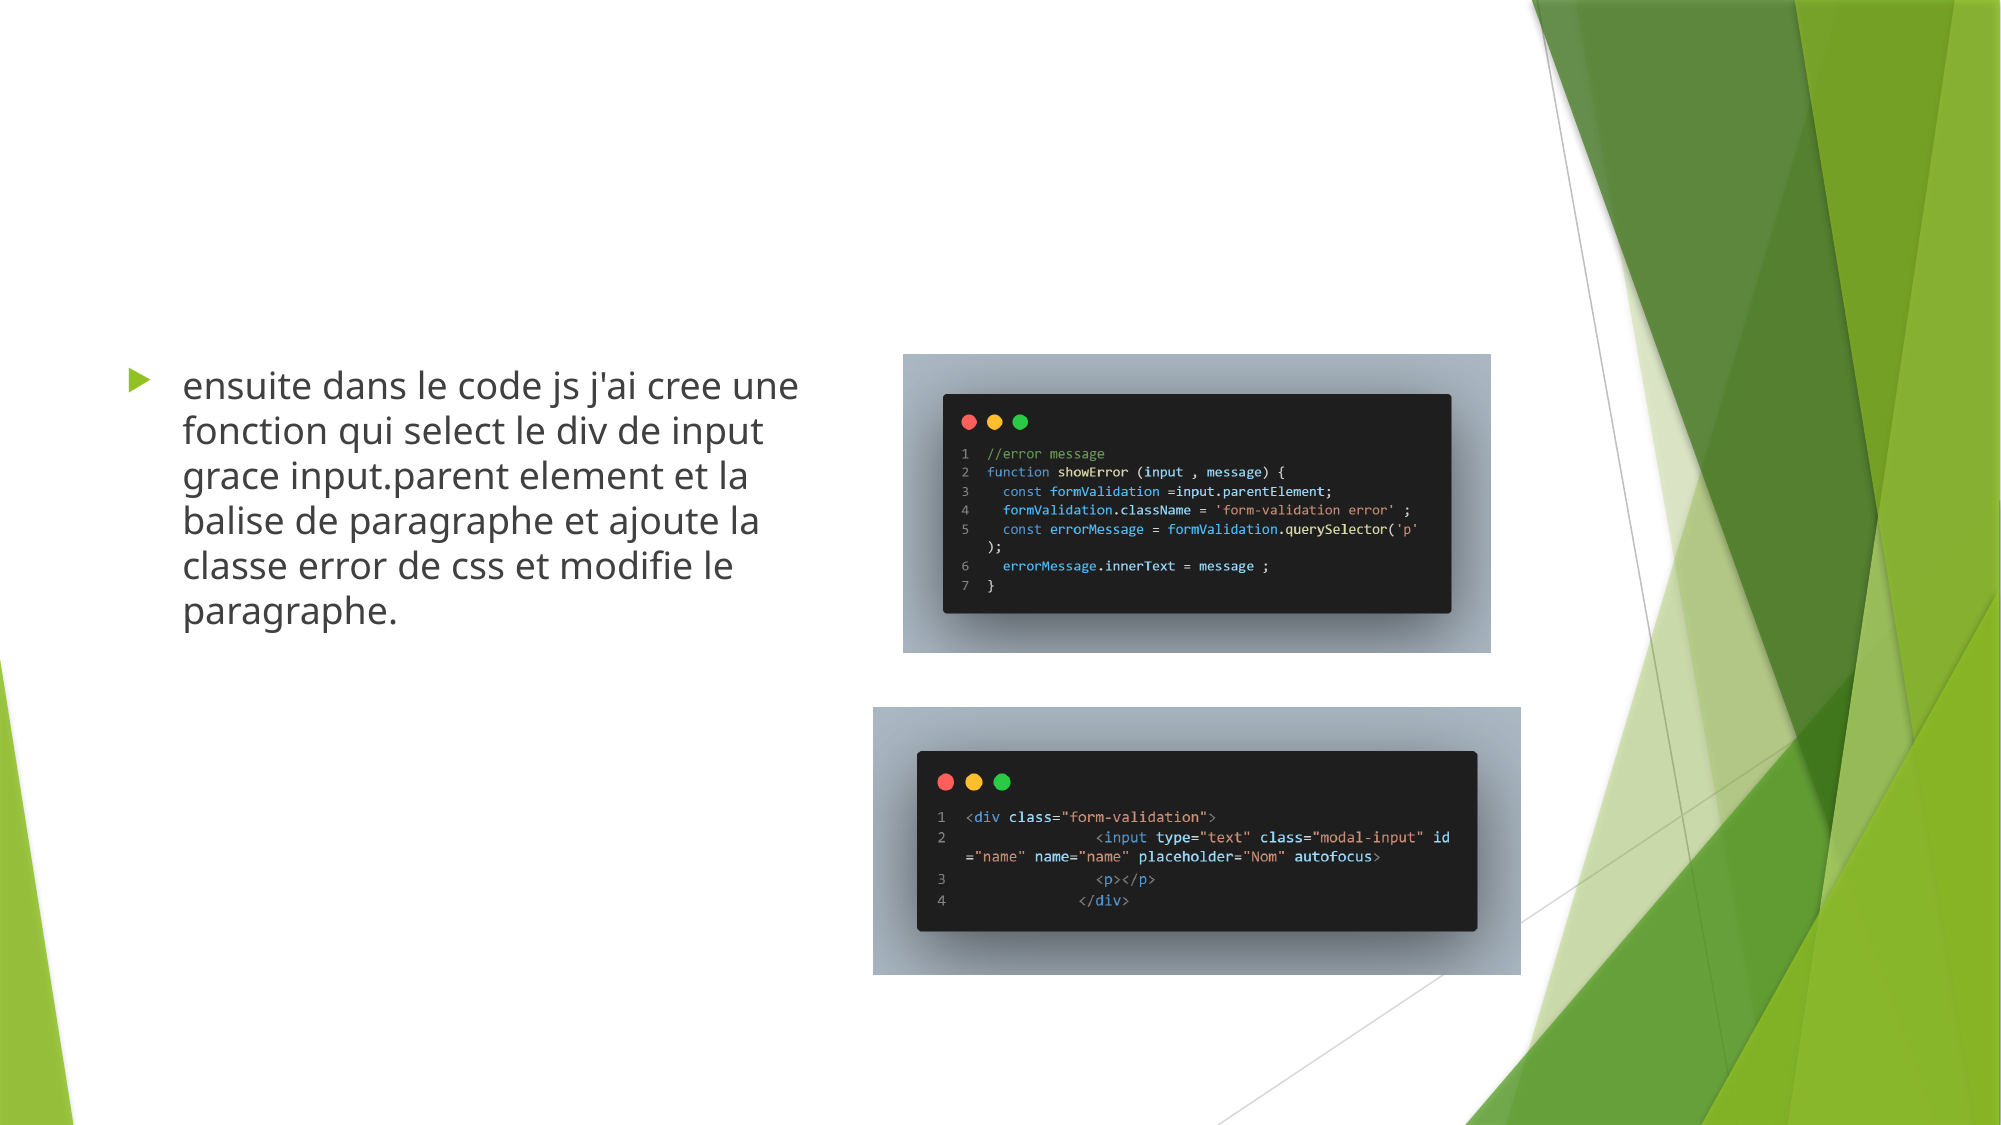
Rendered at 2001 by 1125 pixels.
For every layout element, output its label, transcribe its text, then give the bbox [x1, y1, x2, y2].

list ensuite dans le code js j'ai cree une fonction qui select le div de input grace input.parent element et la balise de paragraphe et ajoute la classe error de css et modifie le paragraphe. [111, 354, 835, 992]
picture [872, 707, 1521, 976]
picture [902, 353, 1492, 655]
